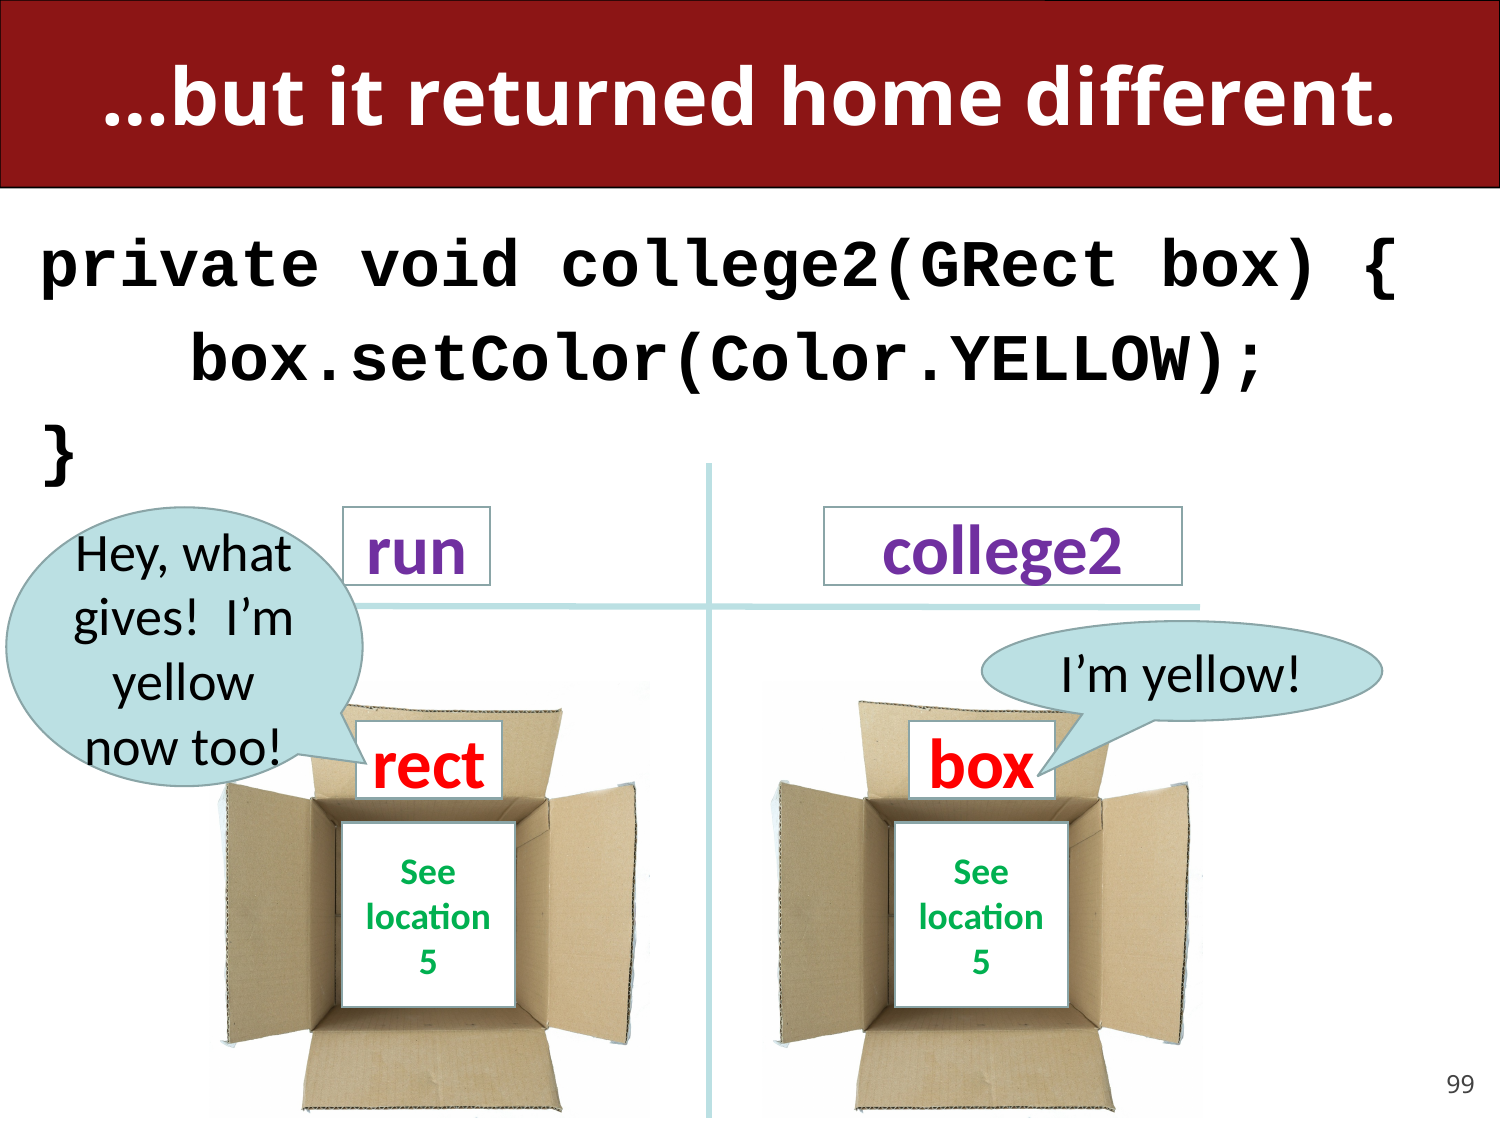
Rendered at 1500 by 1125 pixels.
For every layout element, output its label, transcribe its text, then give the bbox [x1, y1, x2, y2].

title …but it returned home different. [75, 0, 1425, 188]
text_box run [342, 506, 491, 586]
picture [208, 681, 650, 1118]
text_box I’m yellow! [980, 620, 1384, 722]
text_box college2 [823, 506, 1183, 586]
list private void college2(GRect box) { box.setColor(Color.YELLOW); } [24, 212, 1475, 1063]
text_box Hey, what gives! I’m yellow now too! [5, 506, 364, 788]
picture [761, 681, 1203, 1118]
